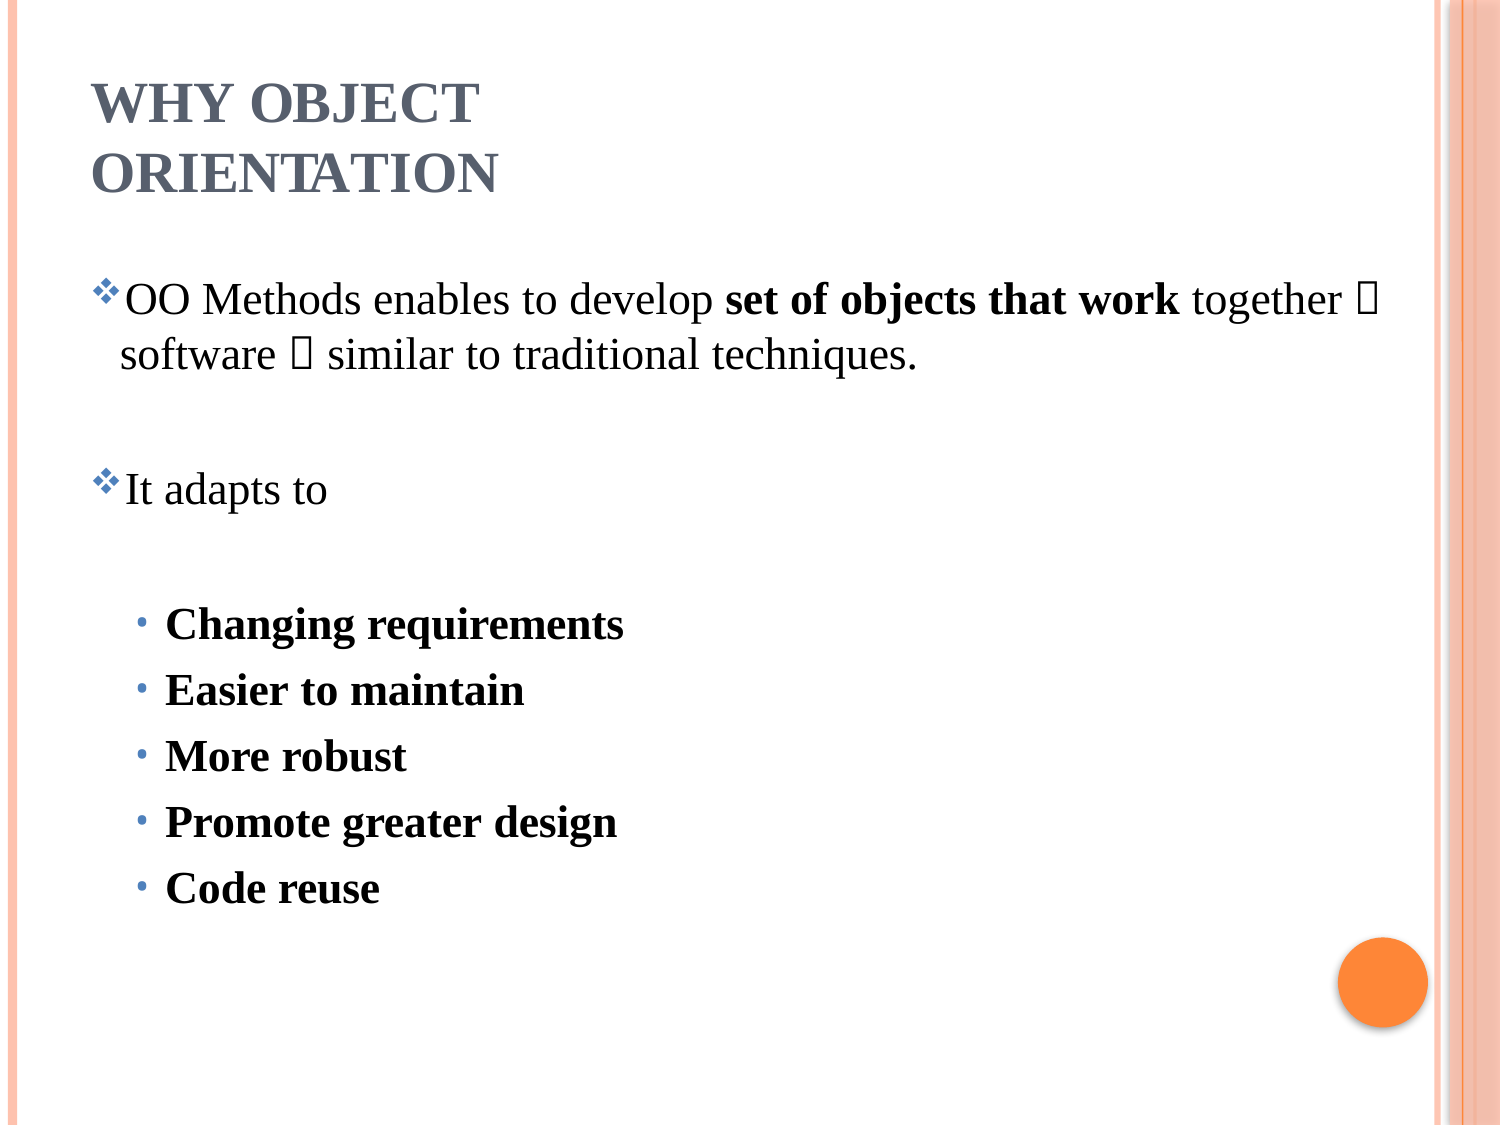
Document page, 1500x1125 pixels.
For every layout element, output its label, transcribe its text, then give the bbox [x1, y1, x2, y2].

text_box OO Methods enables to develop set of objects that work together  software  similar to traditional techniques. It adapts to Changing requirements Easier to maintain More robust Promote greater design Code reuse [87, 266, 1403, 913]
title WHY OBJECT ORIENTATION [87, 13, 866, 204]
